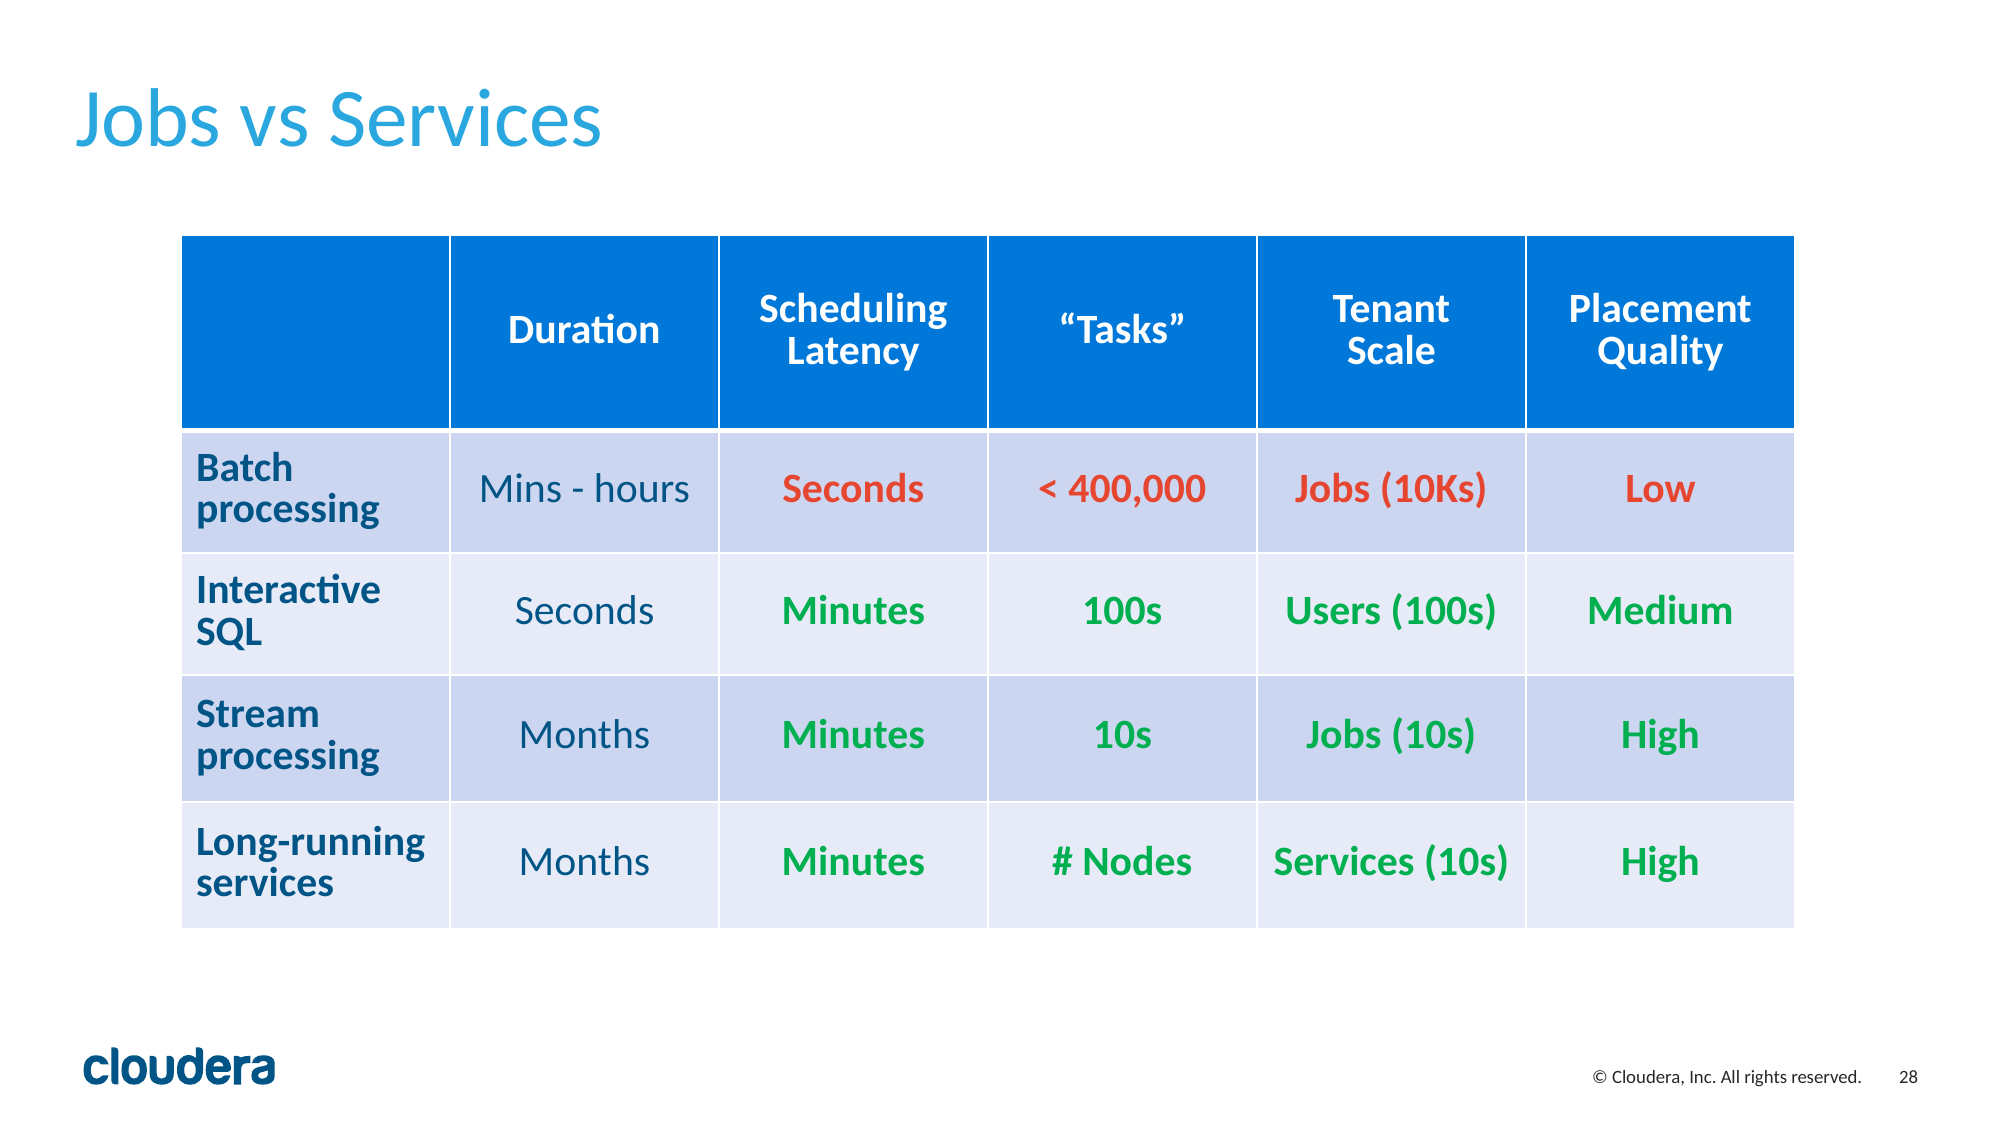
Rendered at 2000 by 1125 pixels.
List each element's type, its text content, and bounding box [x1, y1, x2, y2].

table_cell Jobs (10s) [1258, 676, 1525, 801]
table_cell Minutes [720, 676, 987, 801]
table_cell High [1527, 803, 1794, 928]
table_cell High [1527, 676, 1794, 801]
table_cell 10s [989, 676, 1256, 801]
table_cell Medium [1527, 554, 1794, 674]
table_cell Seconds [720, 433, 987, 552]
table_cell Batch processing [182, 433, 449, 552]
table_cell Users (100s) [1258, 554, 1525, 674]
table_cell Months [451, 676, 718, 801]
table_cell Interactive SQL [182, 554, 449, 674]
table_cell Stream processing [182, 676, 449, 801]
table_cell 100s [989, 554, 1256, 674]
table_header [182, 236, 449, 428]
table_cell Seconds [451, 554, 718, 674]
table_header Placement Quality [1527, 236, 1794, 428]
table_cell Long-running services [182, 803, 449, 928]
table_header “Tasks” [989, 236, 1256, 428]
table_cell # Nodes [989, 803, 1256, 928]
table_header Tenant Scale [1258, 236, 1525, 428]
table_cell Minutes [720, 803, 987, 928]
table_cell Services (10s) [1258, 803, 1525, 928]
title Jobs vs Services [60, 75, 1916, 205]
table_header Duration [451, 236, 718, 428]
table_cell Months [451, 803, 718, 928]
table_header Scheduling Latency [720, 236, 987, 428]
table_cell < 400,000 [989, 433, 1256, 552]
table_cell Low [1527, 433, 1794, 552]
table_cell Jobs (10Ks) [1258, 433, 1525, 552]
table_cell Minutes [720, 554, 987, 674]
table_cell Mins - hours [451, 433, 718, 552]
